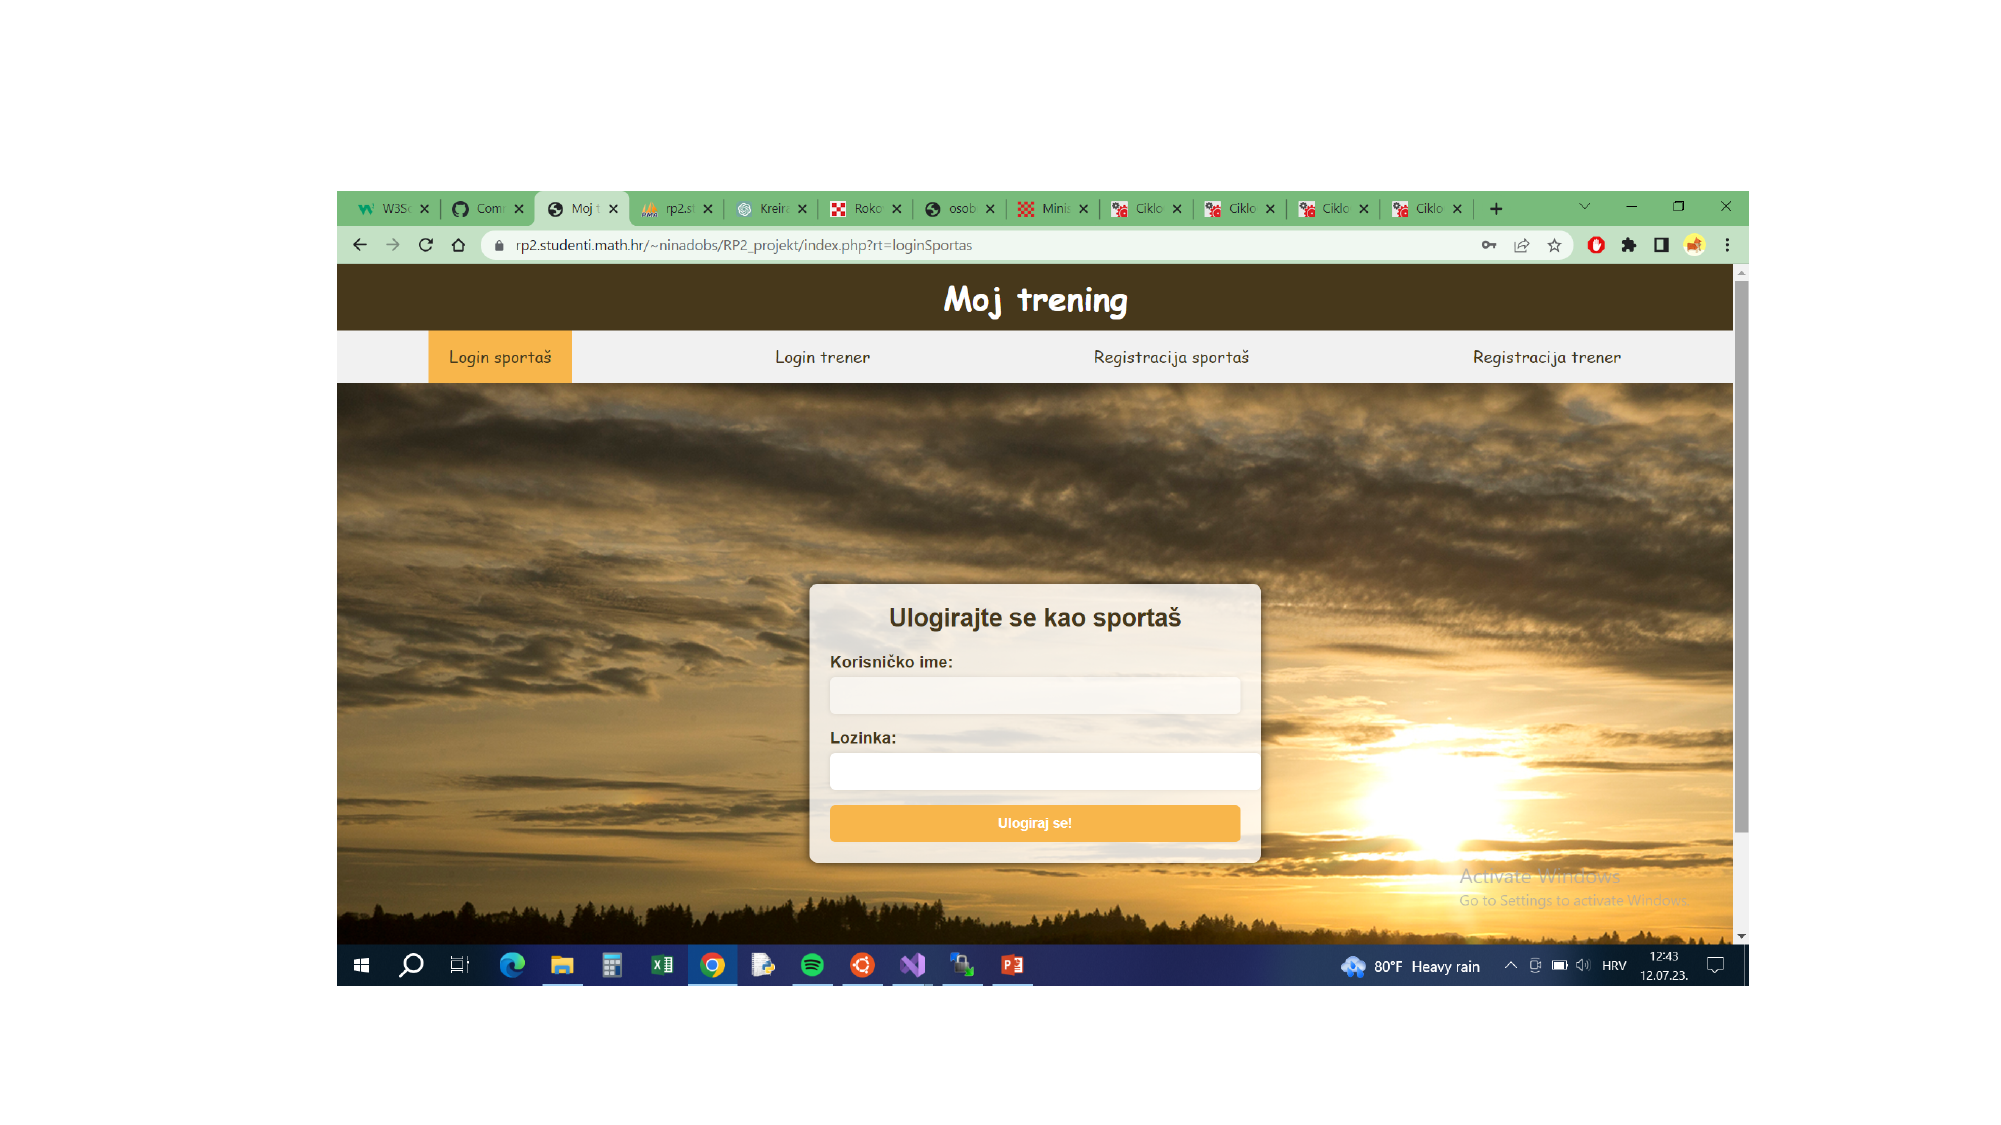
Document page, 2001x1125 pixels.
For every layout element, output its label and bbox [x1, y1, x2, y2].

picture [337, 191, 1749, 986]
